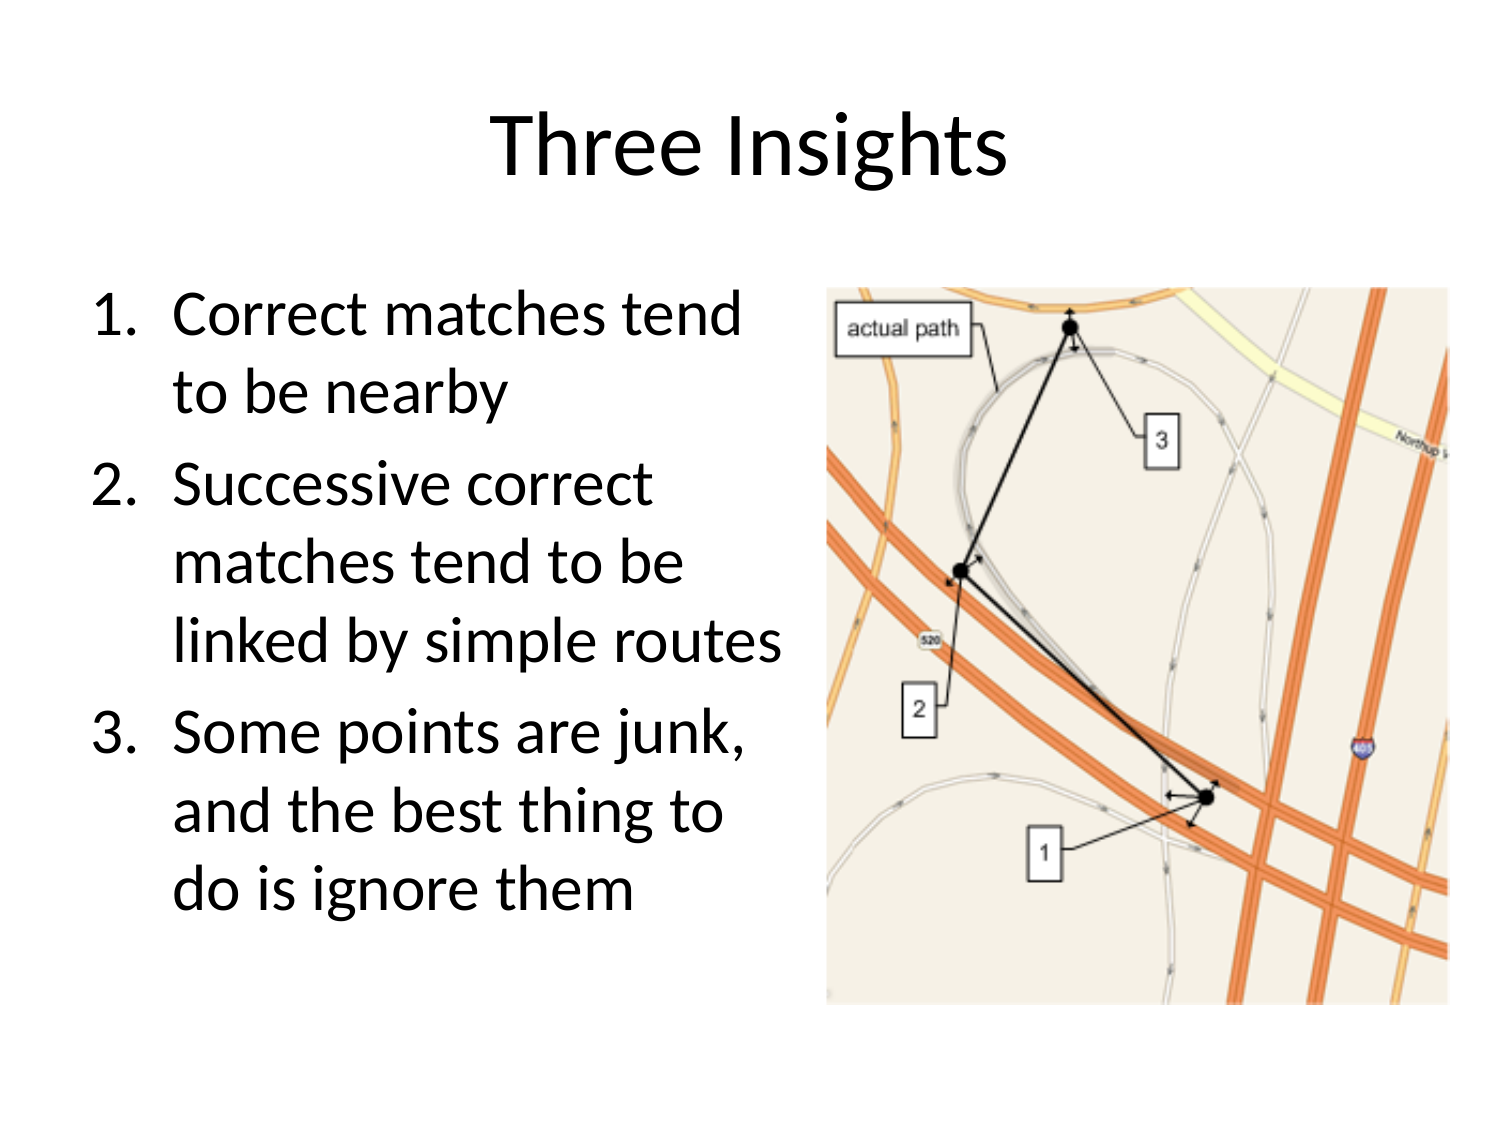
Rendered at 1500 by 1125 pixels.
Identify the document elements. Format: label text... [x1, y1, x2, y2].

picture [824, 287, 1451, 1005]
title Three Insights [75, 45, 1425, 233]
list Correct matches tend to be nearby Successive correct matches tend to be linked by simple routes Some points are junk, and the best thing to do is ignore them [75, 262, 800, 1005]
